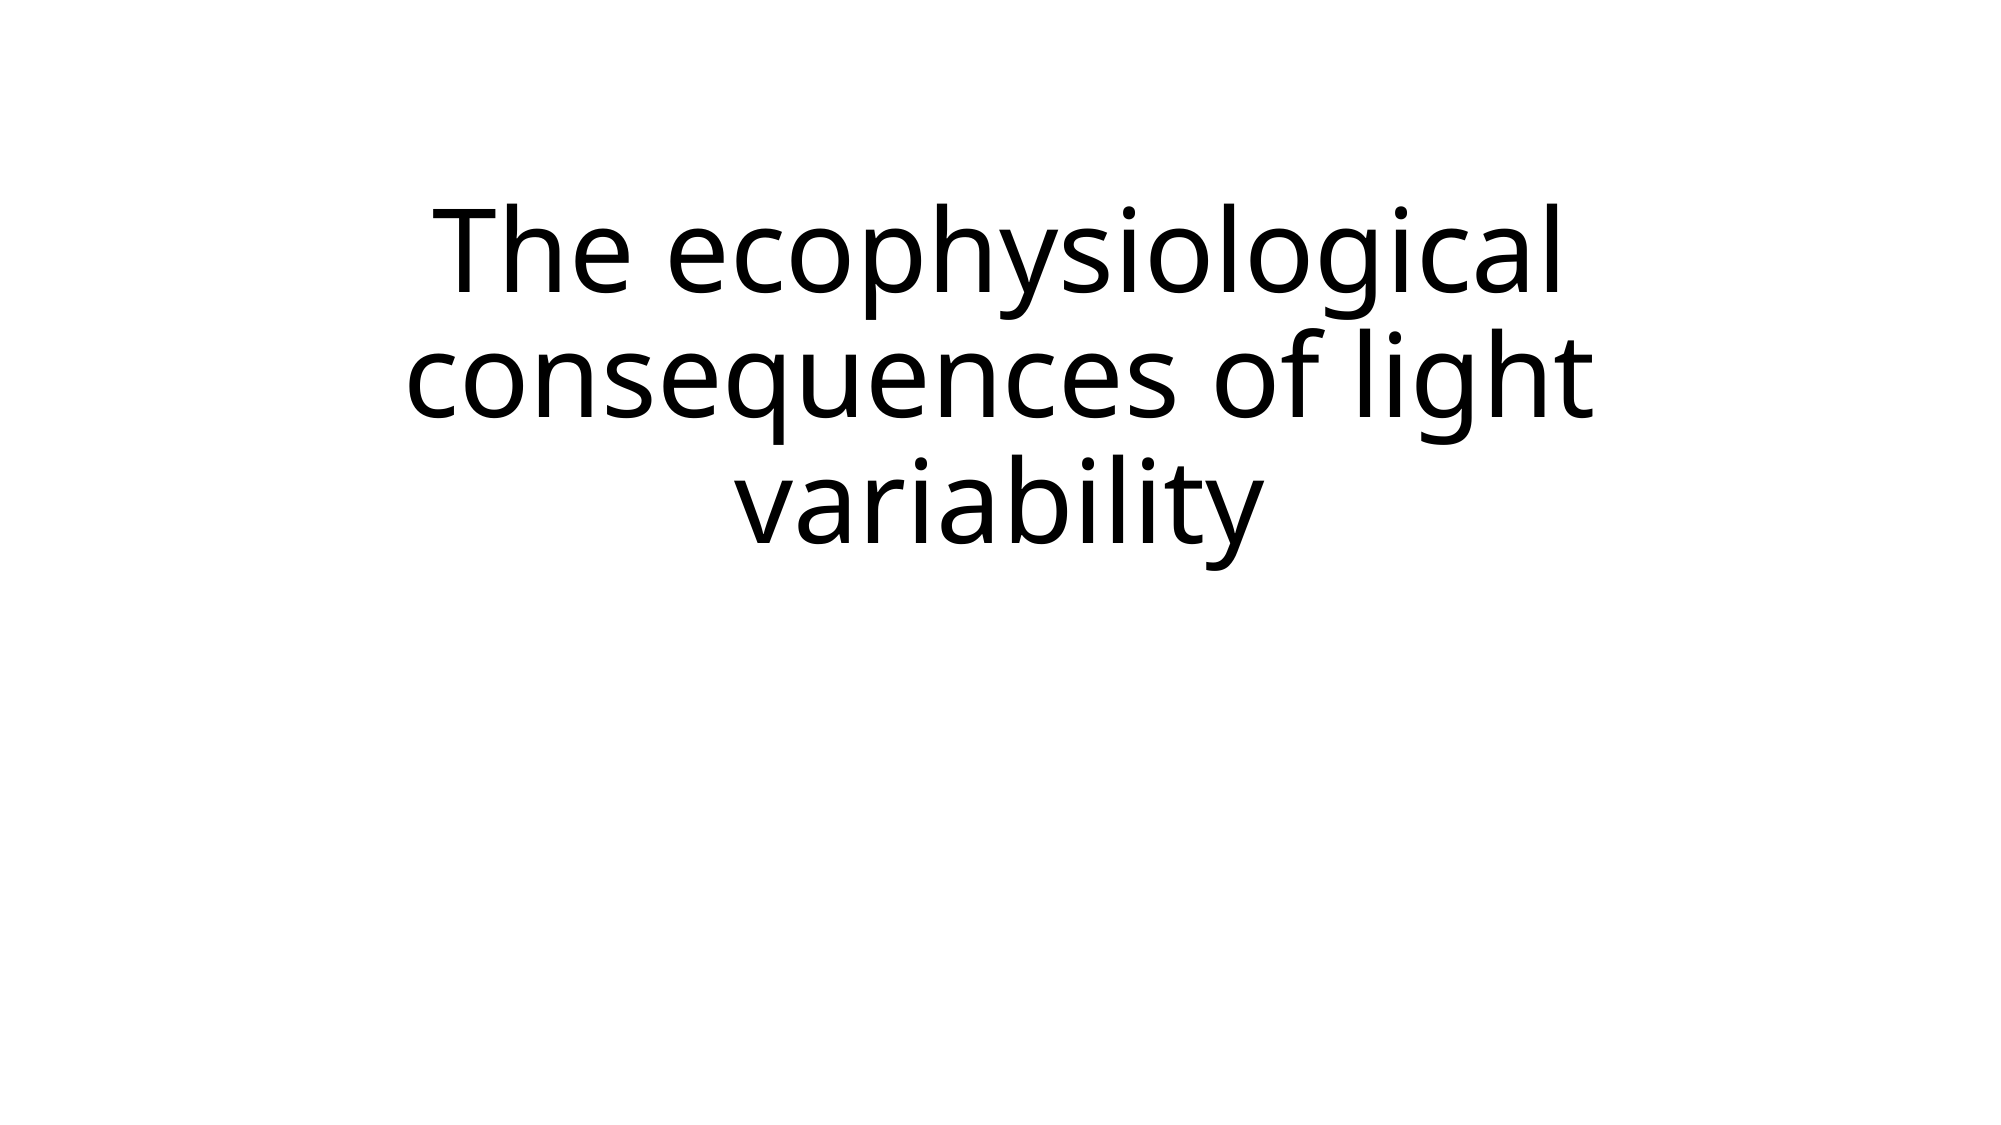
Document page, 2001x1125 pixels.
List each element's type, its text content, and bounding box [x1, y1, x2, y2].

title The ecophysiological consequences of light variability [249, 184, 1750, 576]
